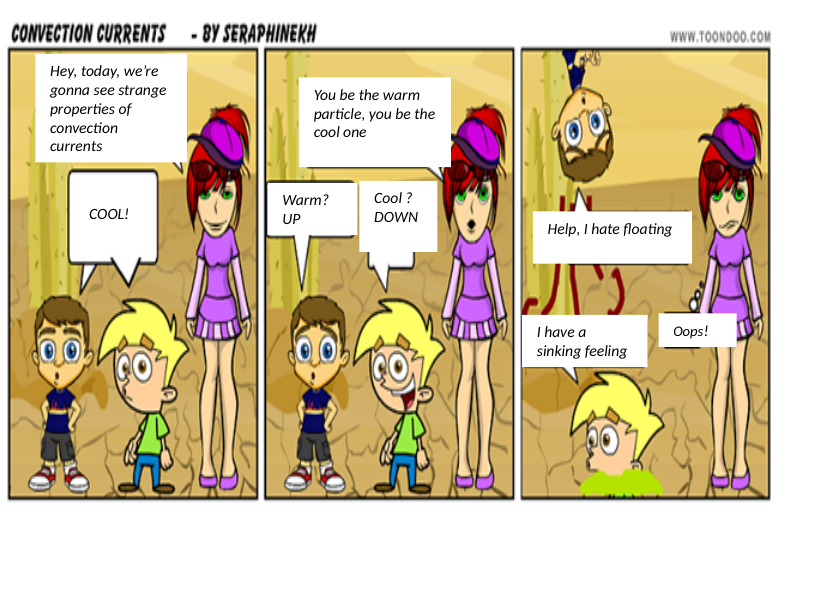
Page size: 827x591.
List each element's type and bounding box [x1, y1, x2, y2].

picture [5, 6, 772, 508]
